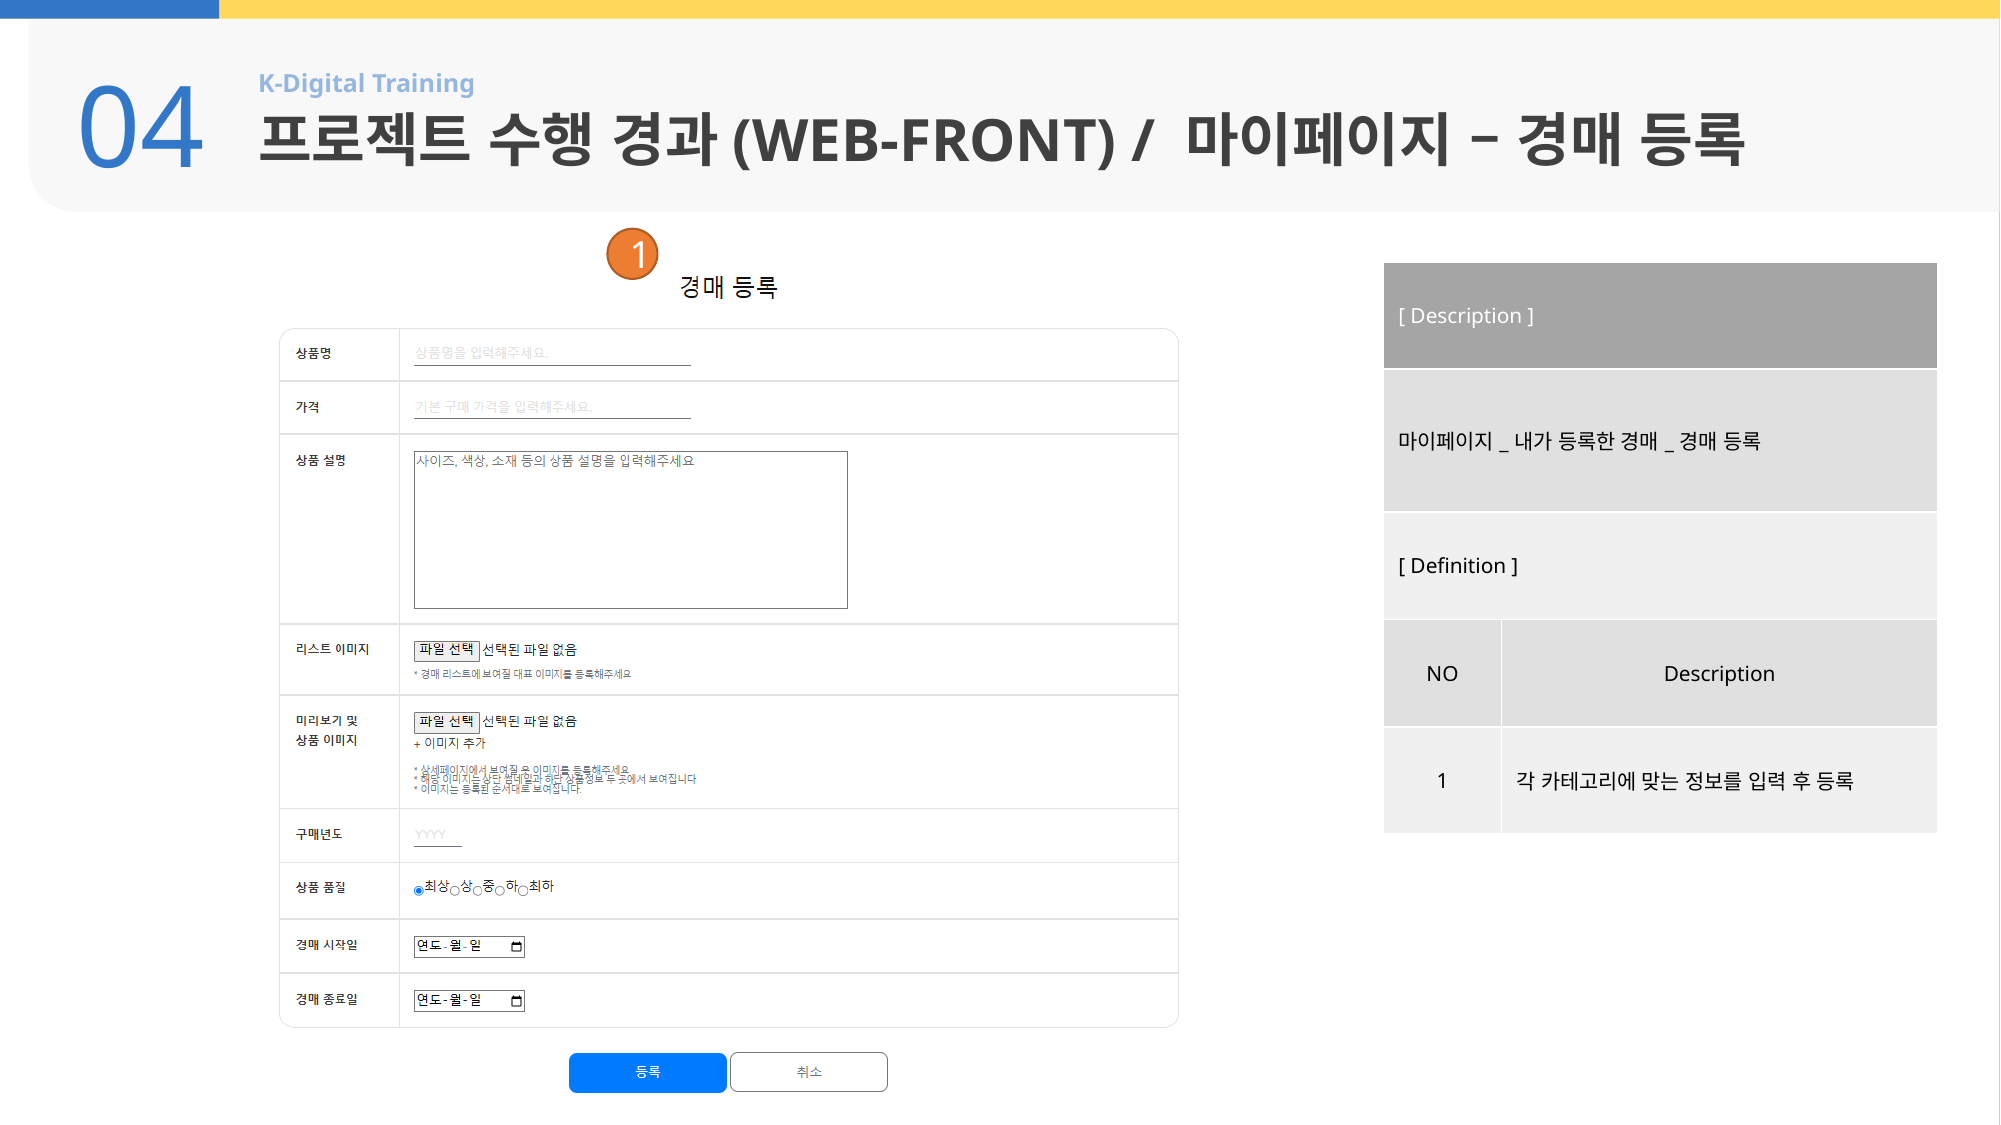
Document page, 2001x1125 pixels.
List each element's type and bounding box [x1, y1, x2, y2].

text_box [61, 54, 1939, 191]
picture [0, 0, 2000, 1125]
